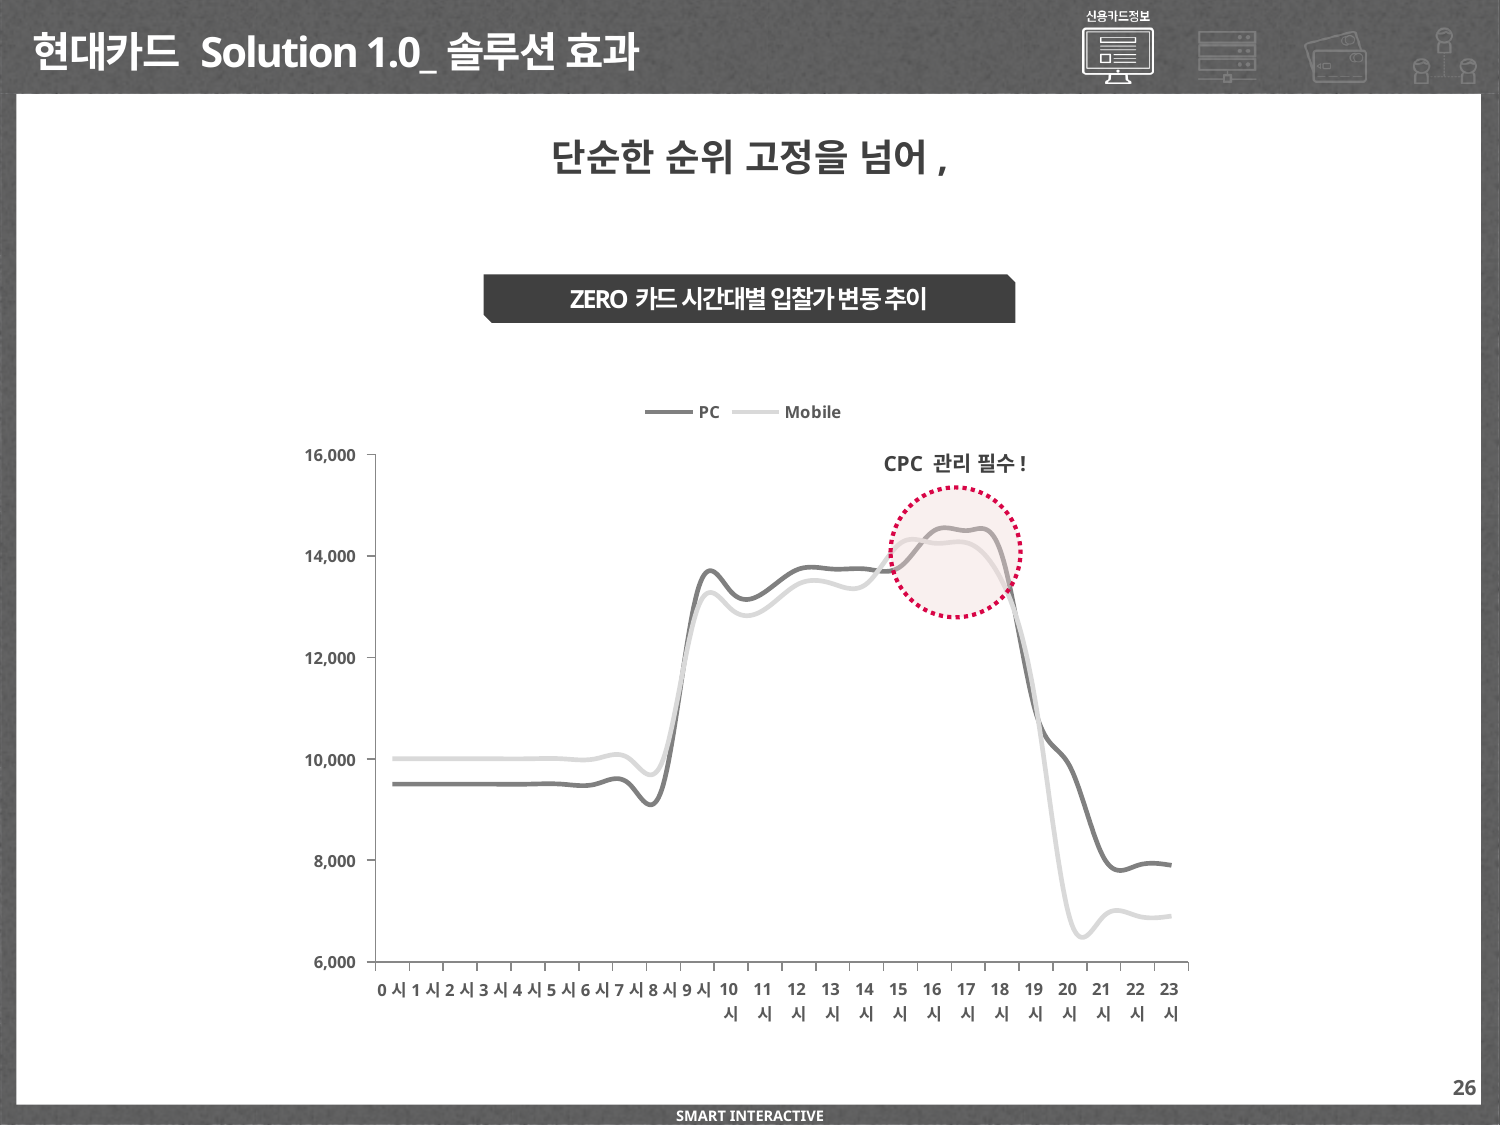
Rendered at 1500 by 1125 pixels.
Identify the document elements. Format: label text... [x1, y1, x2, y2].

picture [1031, 0, 1500, 126]
text_box ZERO카드 시간대별 입찰가 변동 추이 [481, 272, 1018, 325]
text_box 단순한 순위 고정을 넘어, [17, 126, 1483, 187]
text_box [0, 0, 1025, 94]
chart [280, 383, 1208, 1039]
